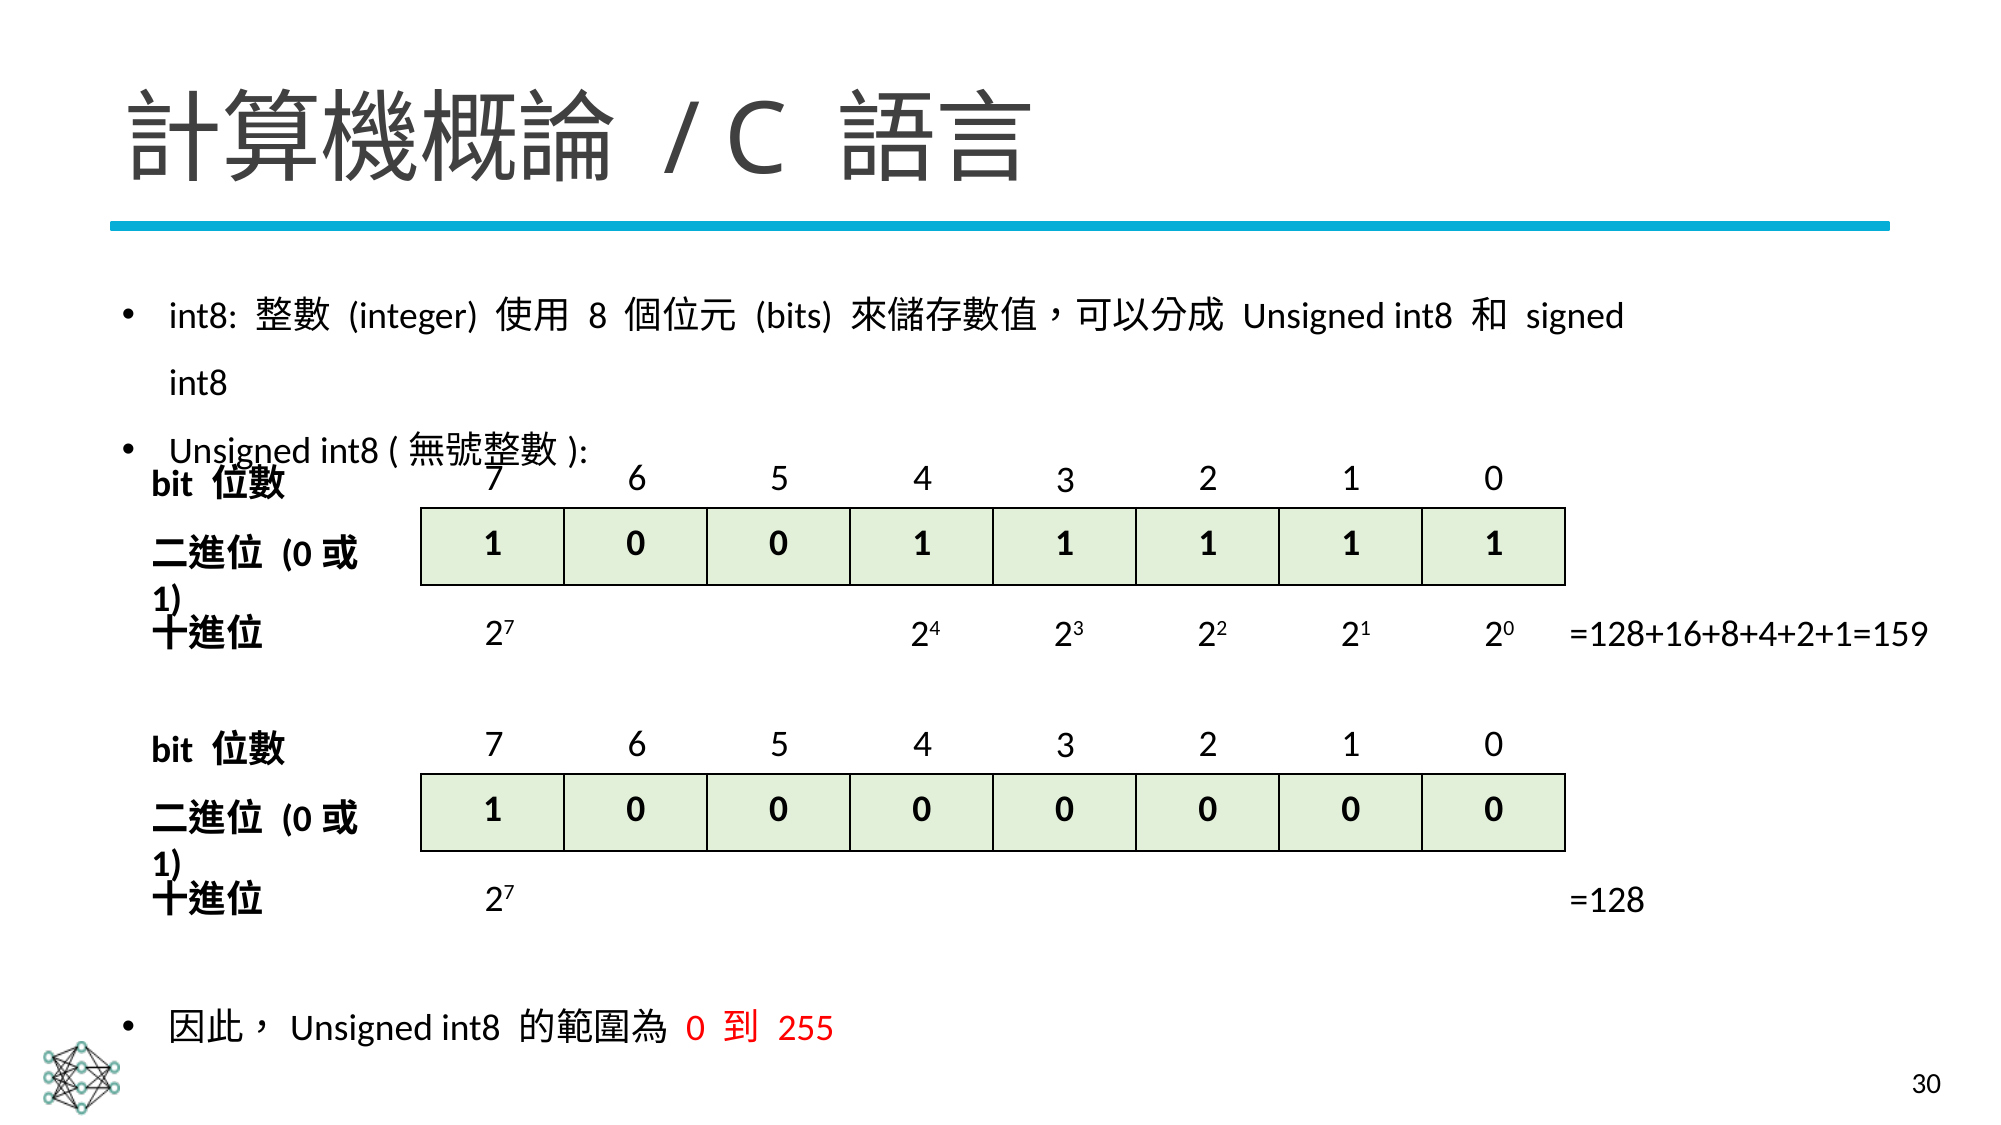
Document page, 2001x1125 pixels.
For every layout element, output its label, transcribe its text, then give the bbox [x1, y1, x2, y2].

text_box 6 [612, 445, 675, 506]
text_box 3 [1041, 713, 1104, 773]
text_box 6 [612, 711, 675, 772]
slide_number 30 [1740, 1052, 1957, 1113]
text_box 3 [1041, 447, 1104, 507]
table_header 0 [994, 775, 1135, 850]
table_header 1 [422, 775, 563, 850]
text_box 27 [469, 866, 532, 926]
table_header 1 [994, 509, 1135, 584]
text_box 5 [755, 445, 818, 506]
text_box =128 [1554, 867, 1771, 928]
text_box 7 [469, 445, 532, 506]
text_box 7 [469, 711, 532, 772]
text_box 二進位 (0或1) [136, 521, 397, 602]
table_header 0 [851, 775, 992, 850]
table_header 0 [708, 509, 849, 584]
text_box 因此，Unsigned int8 的範圍為 0 到 255 [107, 973, 1686, 1056]
text_box =128+16+8+4+2+1=159 [1554, 602, 2000, 662]
text_box 4 [898, 711, 961, 772]
table_header 1 [851, 509, 992, 584]
text_box int8: 整數 (integer) 使用 8 個位元 (bits) 來儲存數值，可以分成 Unsigned int8 和 signed int8 Unsigned int8 (無號整數): [107, 260, 1686, 479]
text_box 1 [1326, 445, 1389, 506]
text_box 23 [1039, 602, 1102, 662]
text_box 27 [469, 600, 532, 661]
table_header 1 [1423, 509, 1564, 584]
text_box 十進位 [136, 867, 397, 928]
text_box 21 [1326, 602, 1389, 662]
text_box 0 [1469, 445, 1532, 506]
text_box 1 [1326, 711, 1389, 772]
text_box 0 [1469, 711, 1532, 772]
text_box 20 [1469, 602, 1532, 662]
table_header 1 [1137, 509, 1278, 584]
text_box bit 位數 [136, 717, 316, 778]
text_box 24 [895, 602, 958, 662]
table_header 0 [565, 509, 706, 584]
text_box 5 [755, 711, 818, 772]
text_box 4 [898, 445, 961, 506]
table_header 0 [565, 775, 706, 850]
table_header 0 [708, 775, 849, 850]
table_header 0 [1423, 775, 1564, 850]
table_header 0 [1280, 775, 1421, 850]
text_box bit 位數 [136, 451, 316, 512]
text_box 2 [1183, 711, 1247, 772]
text_box 2 [1183, 445, 1247, 506]
title 計算機概論 / C 語言 [107, 58, 1899, 228]
table_header 1 [422, 509, 563, 584]
text_box 二進位 (0或1) [136, 787, 397, 867]
picture [43, 1041, 120, 1116]
table_header 0 [1137, 775, 1278, 850]
text_box 22 [1182, 602, 1245, 662]
text_box 十進位 [136, 602, 397, 662]
table_header 1 [1280, 509, 1421, 584]
